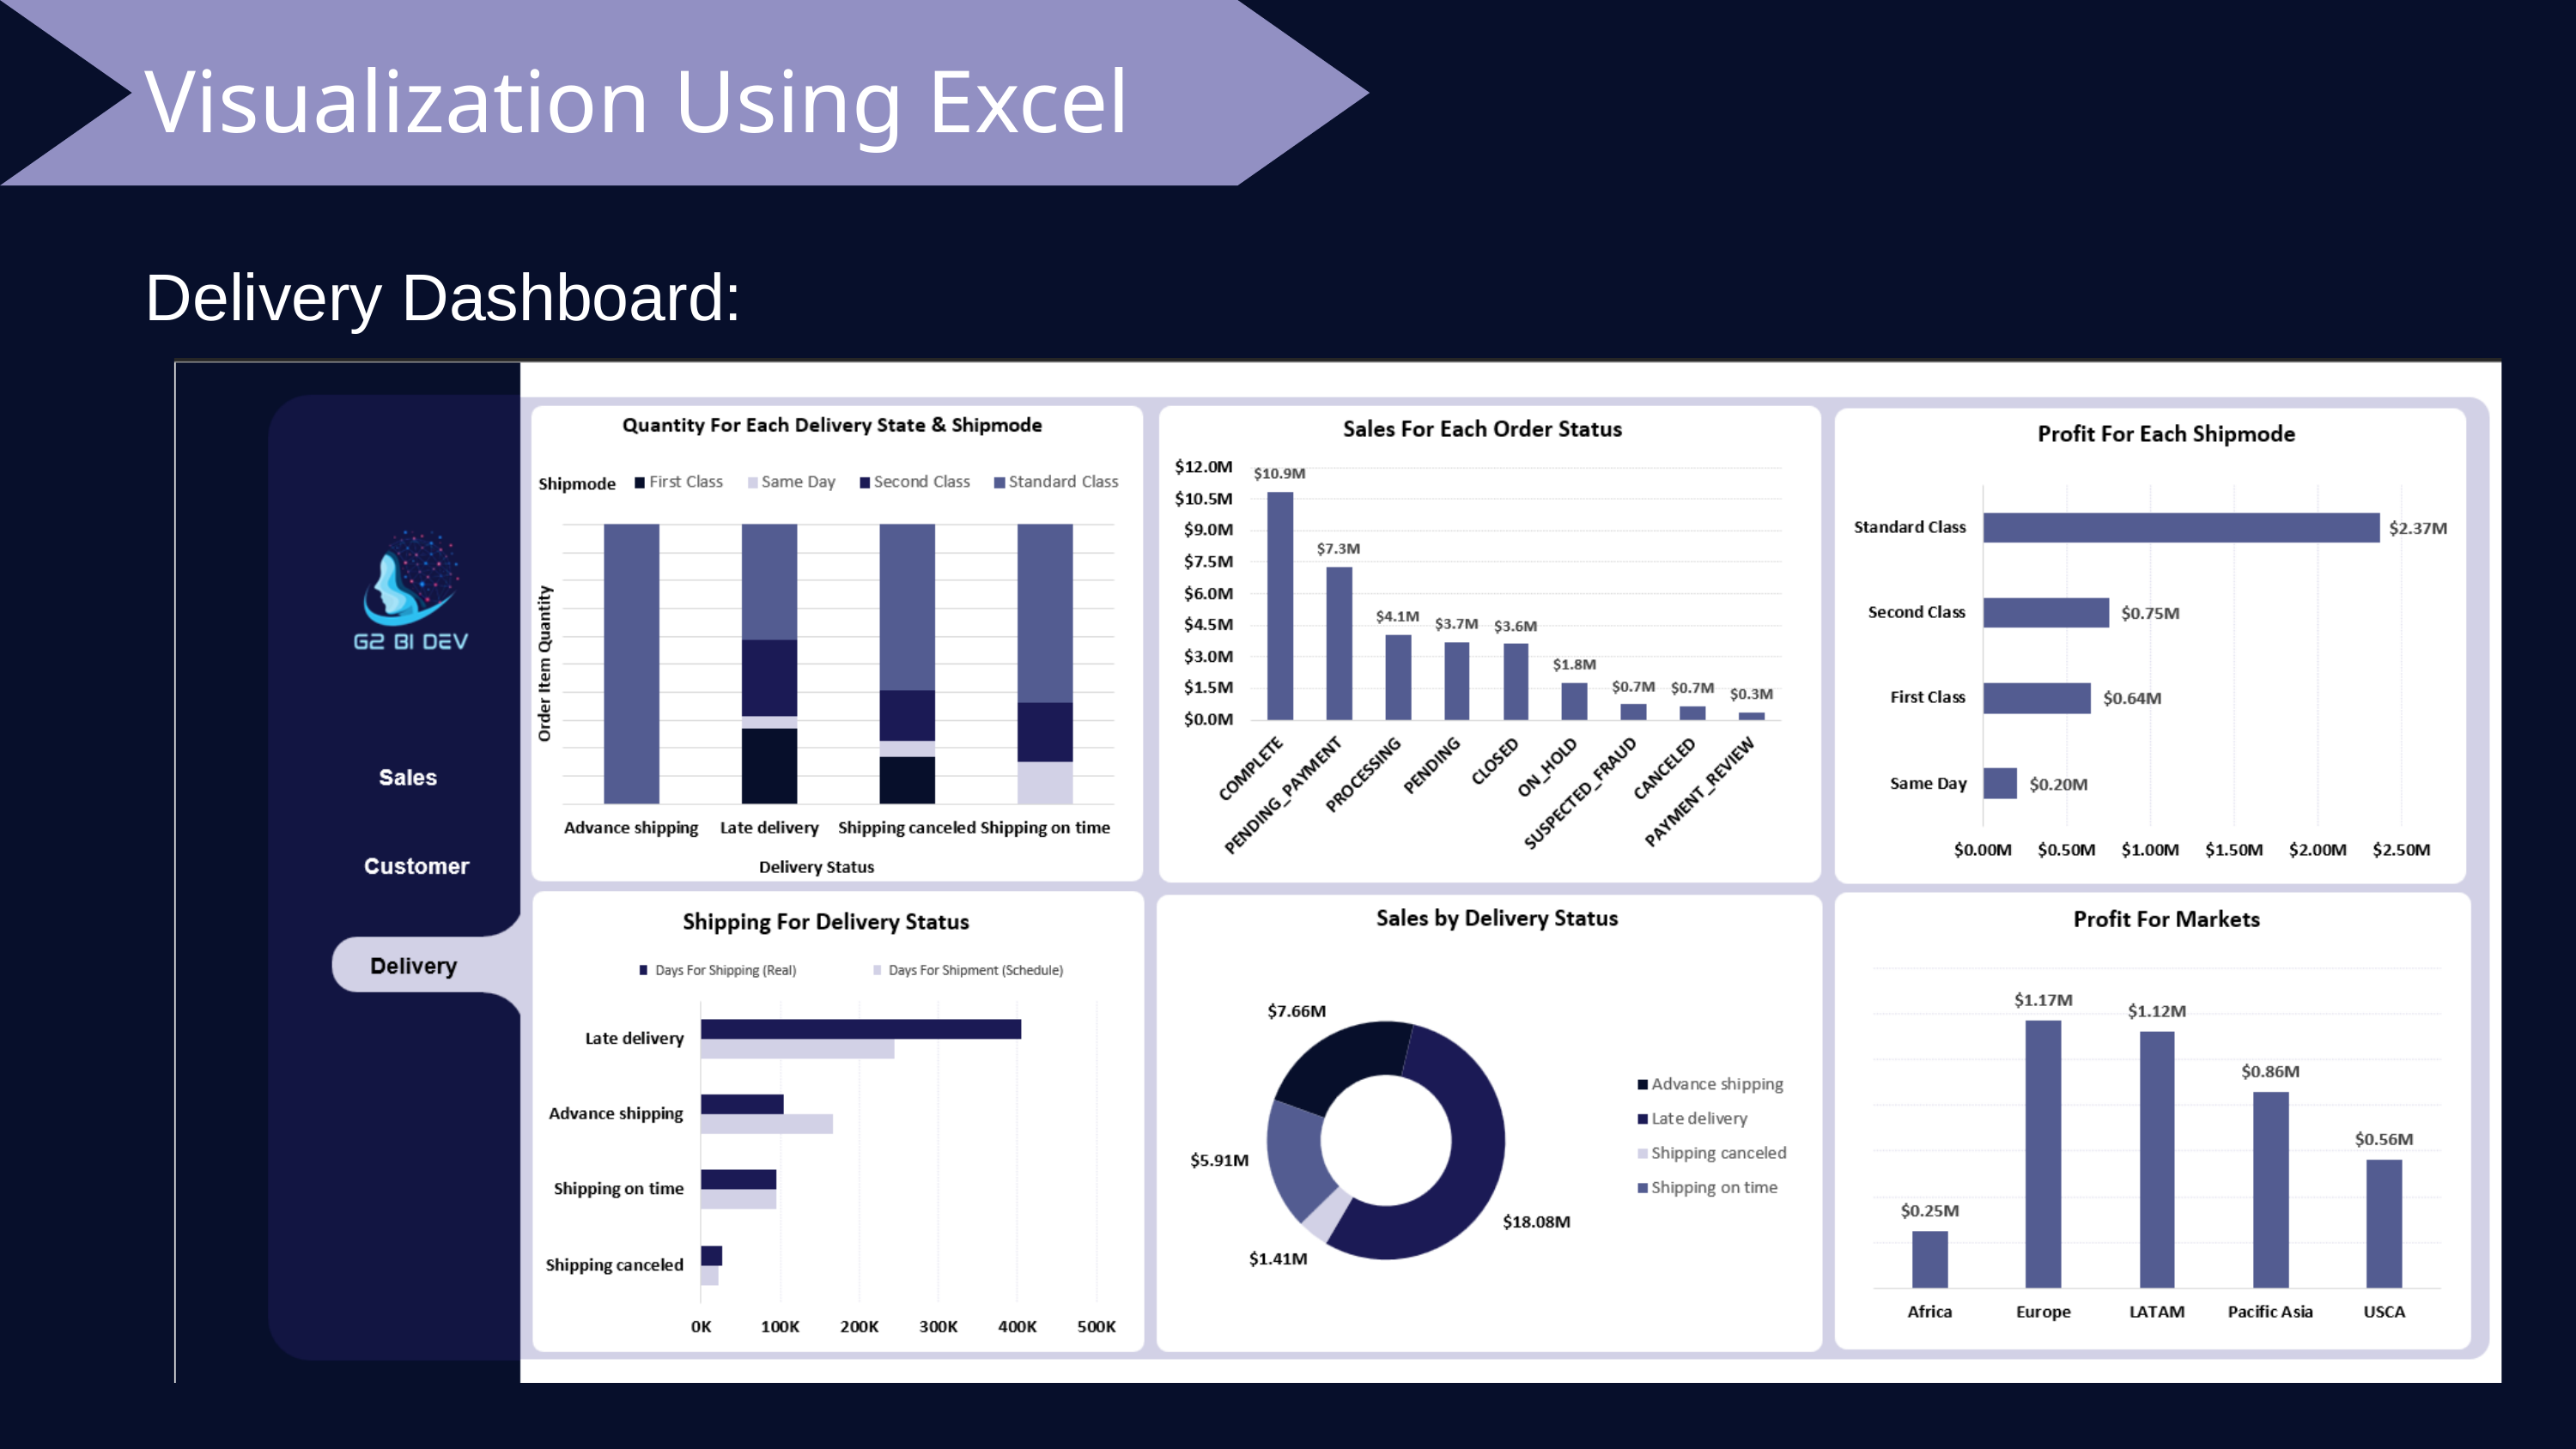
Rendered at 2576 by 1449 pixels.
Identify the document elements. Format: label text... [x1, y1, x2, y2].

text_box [0, 0, 1370, 186]
text_box Delivery Dashboard: [144, 241, 882, 335]
text_box [173, 358, 2502, 1383]
